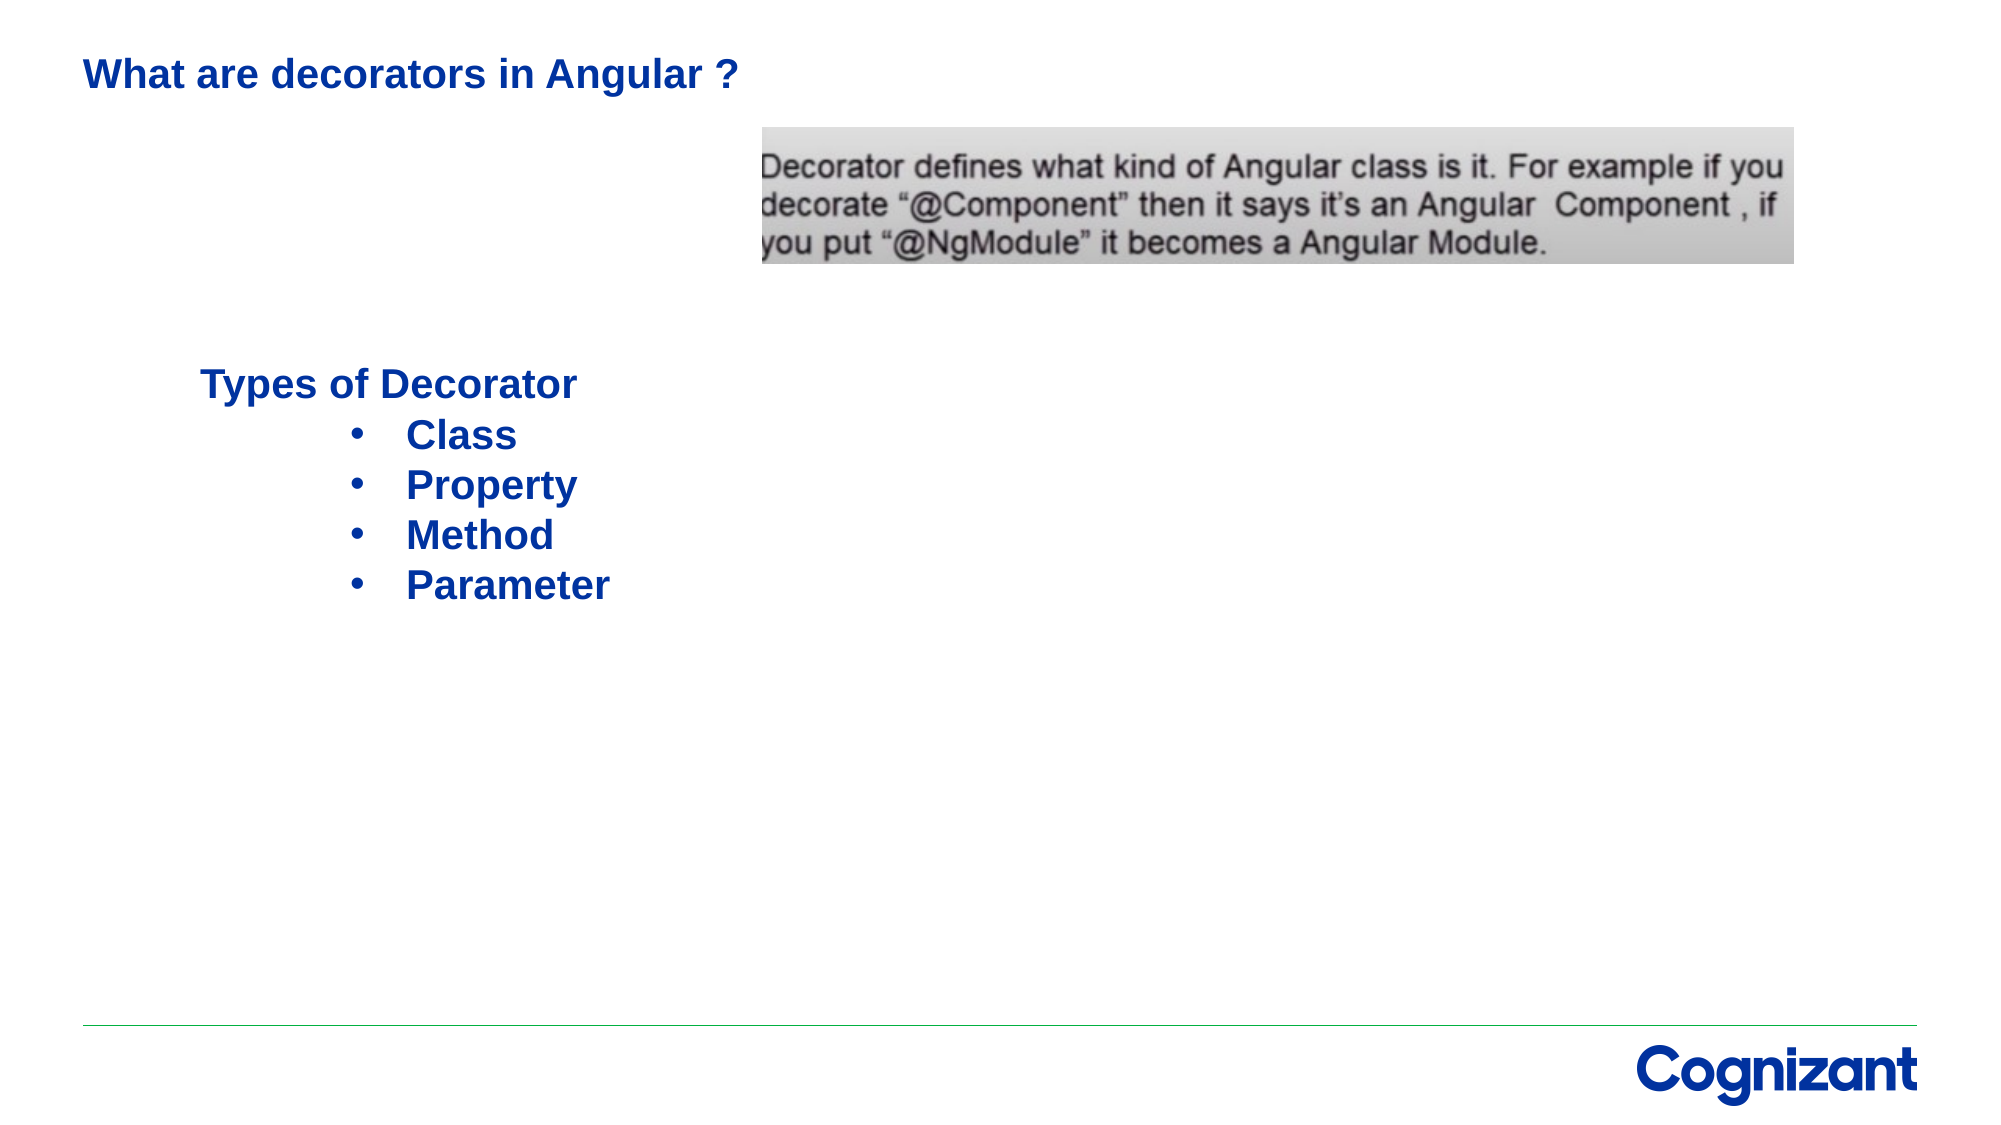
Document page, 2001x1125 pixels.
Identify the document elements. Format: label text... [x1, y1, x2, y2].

text_box Types of Decorator Class Property Method Parameter [199, 362, 2000, 930]
picture [762, 127, 1794, 264]
picture [1637, 1045, 1917, 1106]
text_box [114, 195, 1872, 315]
title What are decorators in Angular ? [82, 52, 1917, 118]
